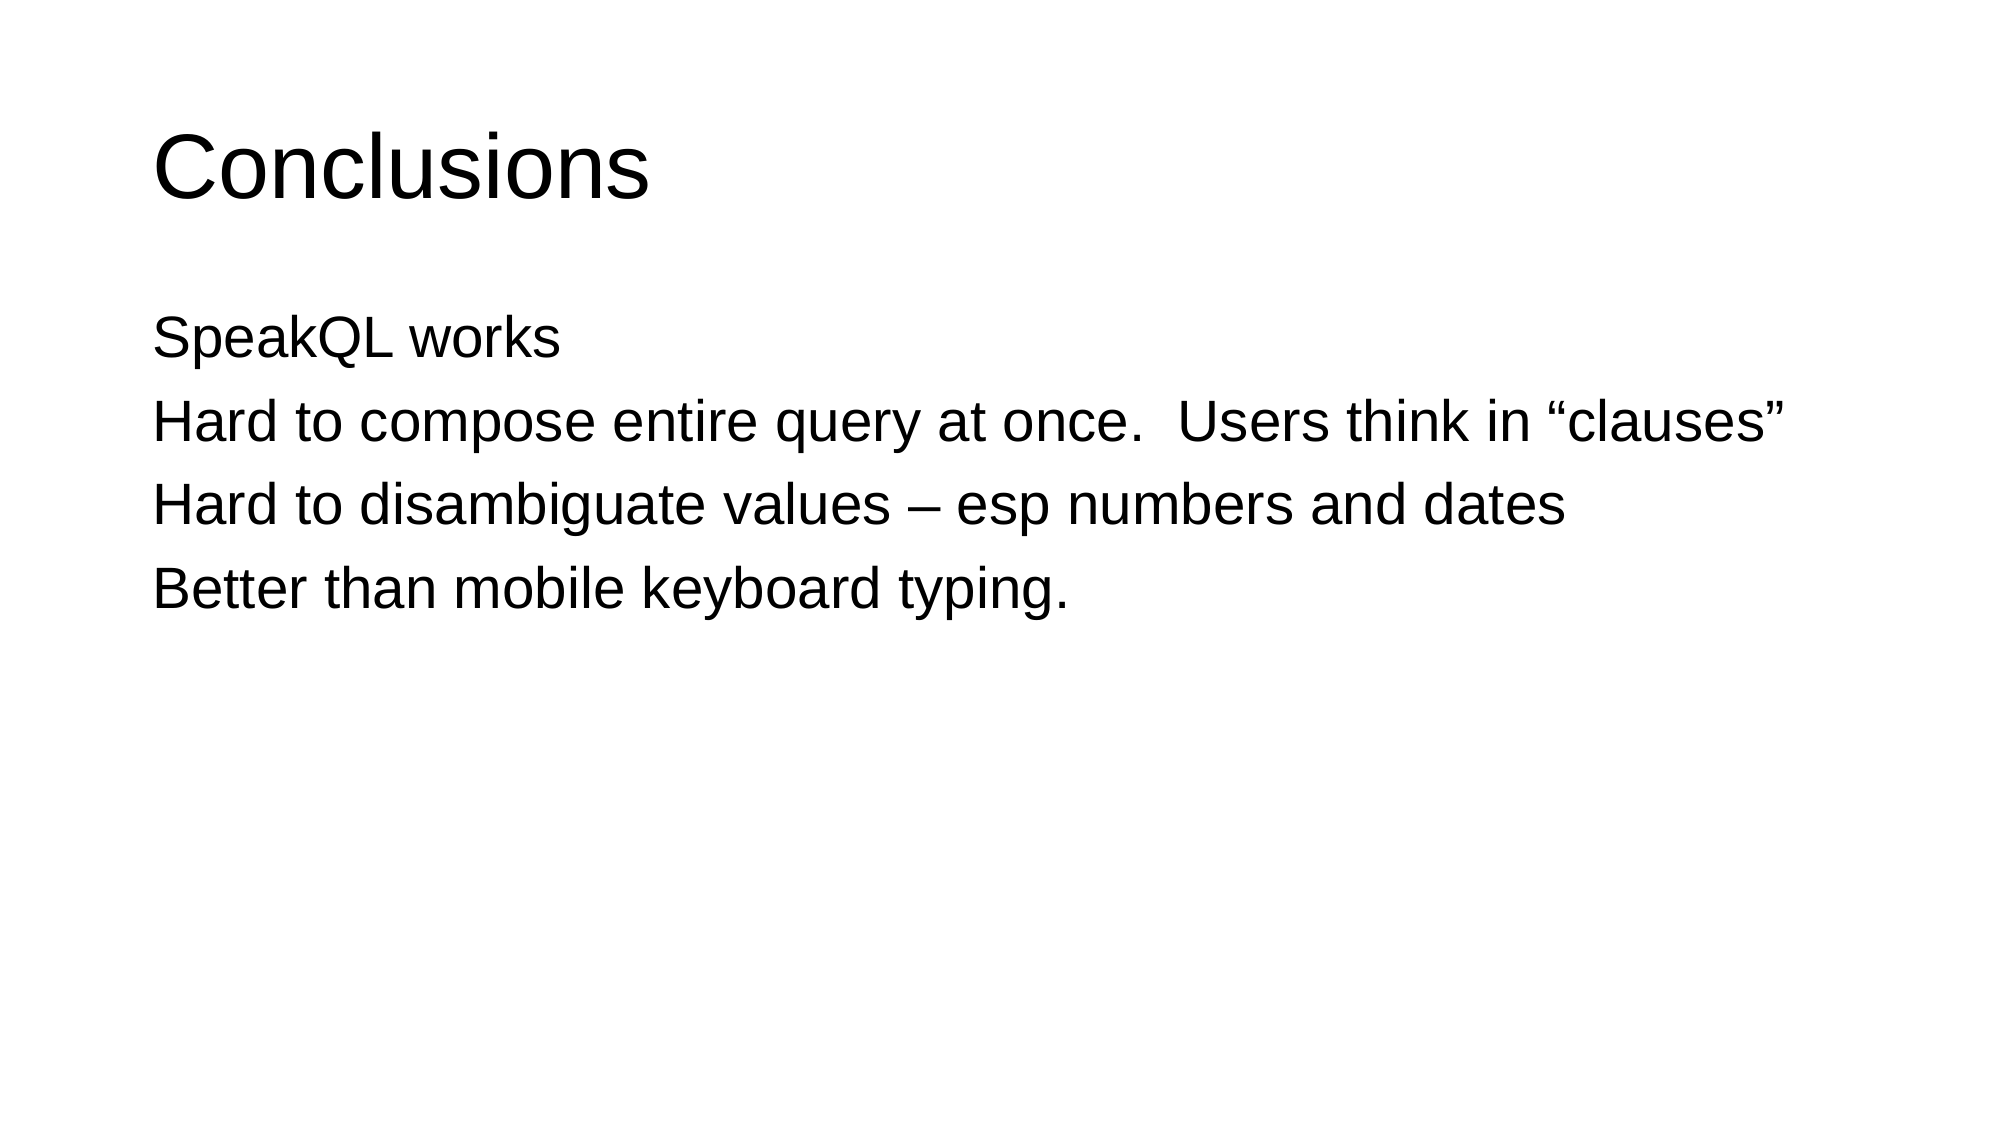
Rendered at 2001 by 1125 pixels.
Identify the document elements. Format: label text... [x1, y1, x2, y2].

list SpeakQL works Hard to compose entire query at once. Users think in “clauses” Hard to disambiguate values – esp numbers and dates Better than mobile keyboard typing. [137, 299, 1863, 1014]
title Conclusions [137, 59, 1863, 278]
